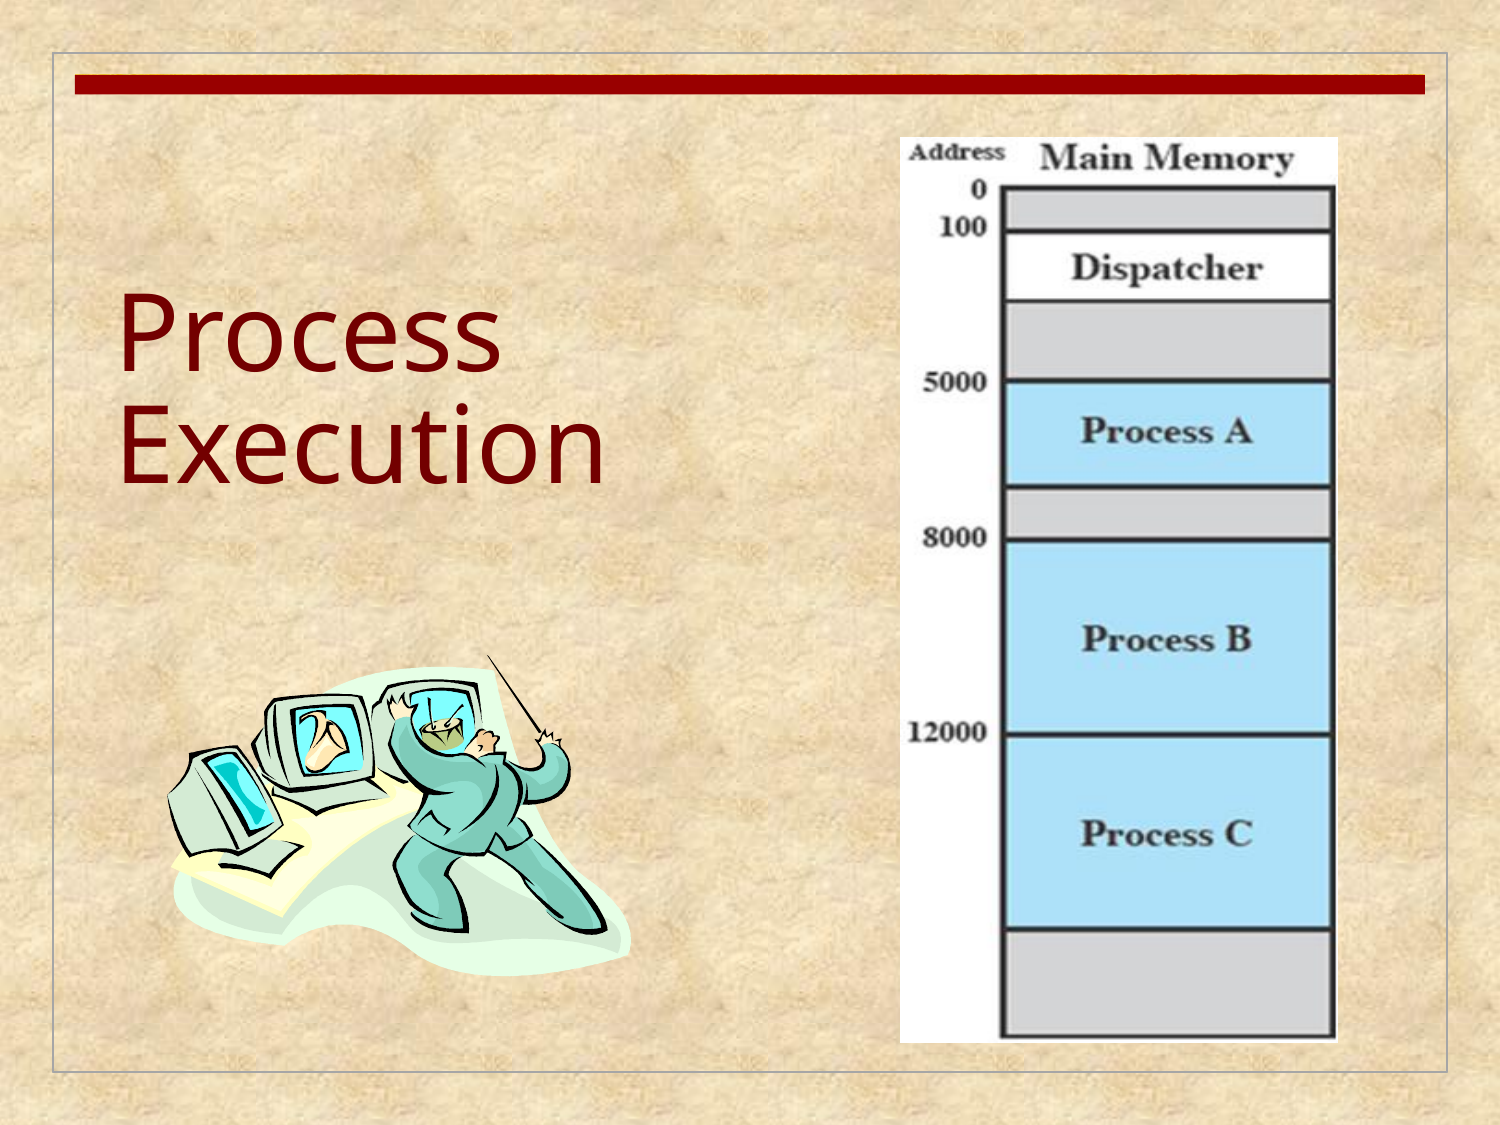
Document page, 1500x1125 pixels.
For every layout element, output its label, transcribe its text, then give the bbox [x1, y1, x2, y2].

picture [0, 0, 1500, 1125]
title Process Execution [99, 324, 700, 506]
